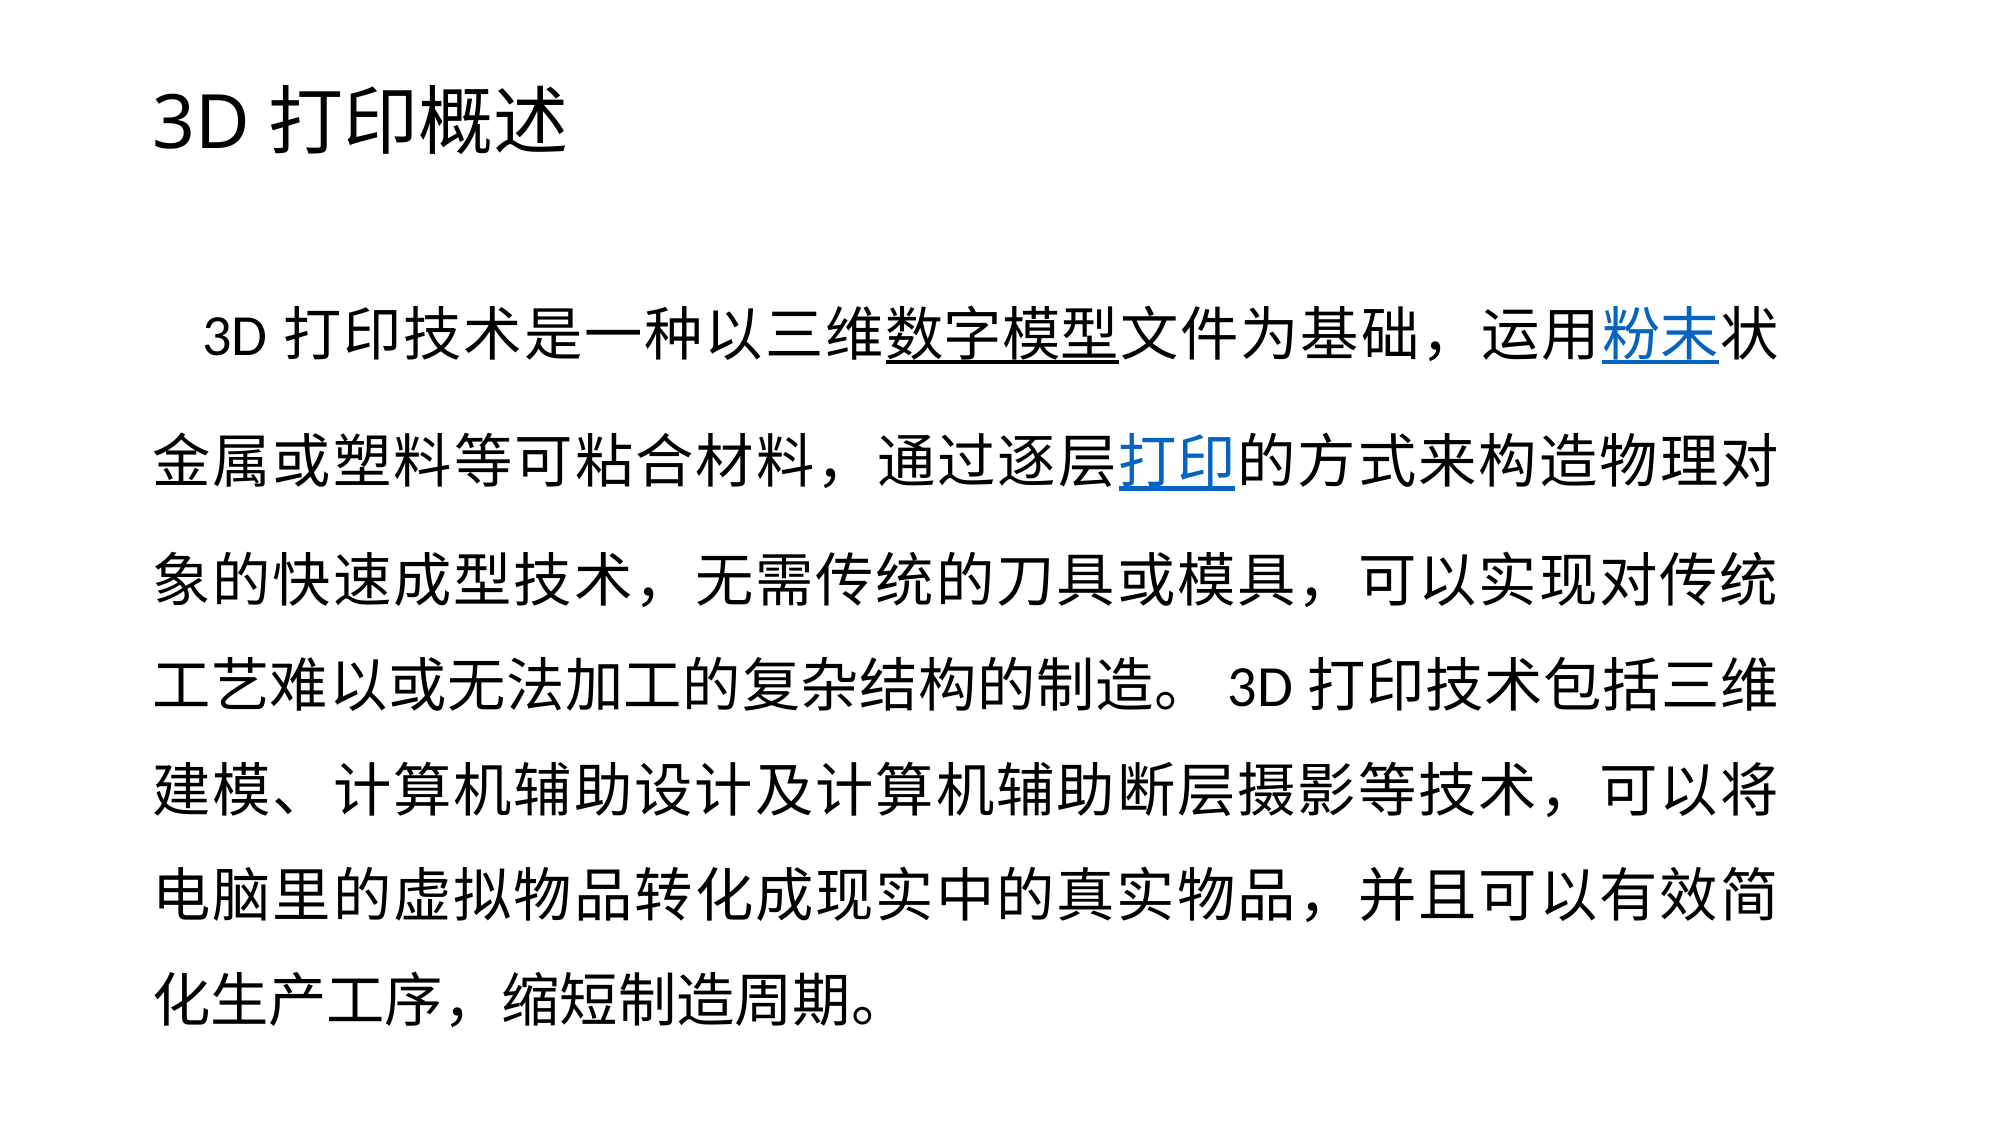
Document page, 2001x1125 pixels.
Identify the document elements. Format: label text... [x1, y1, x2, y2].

title 3D打印概述 [137, 59, 1863, 188]
text_box 3D打印技术是一种以三维数字模型文件为基础，运用粉末状金属或塑料等可粘合材料，通过逐层打印的方式来构造物理对象的快速成型技术，无需传统的刀具或模具，可以实现对传统工艺难以或无法加工的复杂结构的制造。3D打印技术包括三维建模、计算机辅助设计及计算机辅助断层摄影等技术，可以将电脑里的虚拟物品转化成现实中的真实物品，并且可以有效简化生产工序，缩短制造周期。 [137, 247, 1794, 1041]
